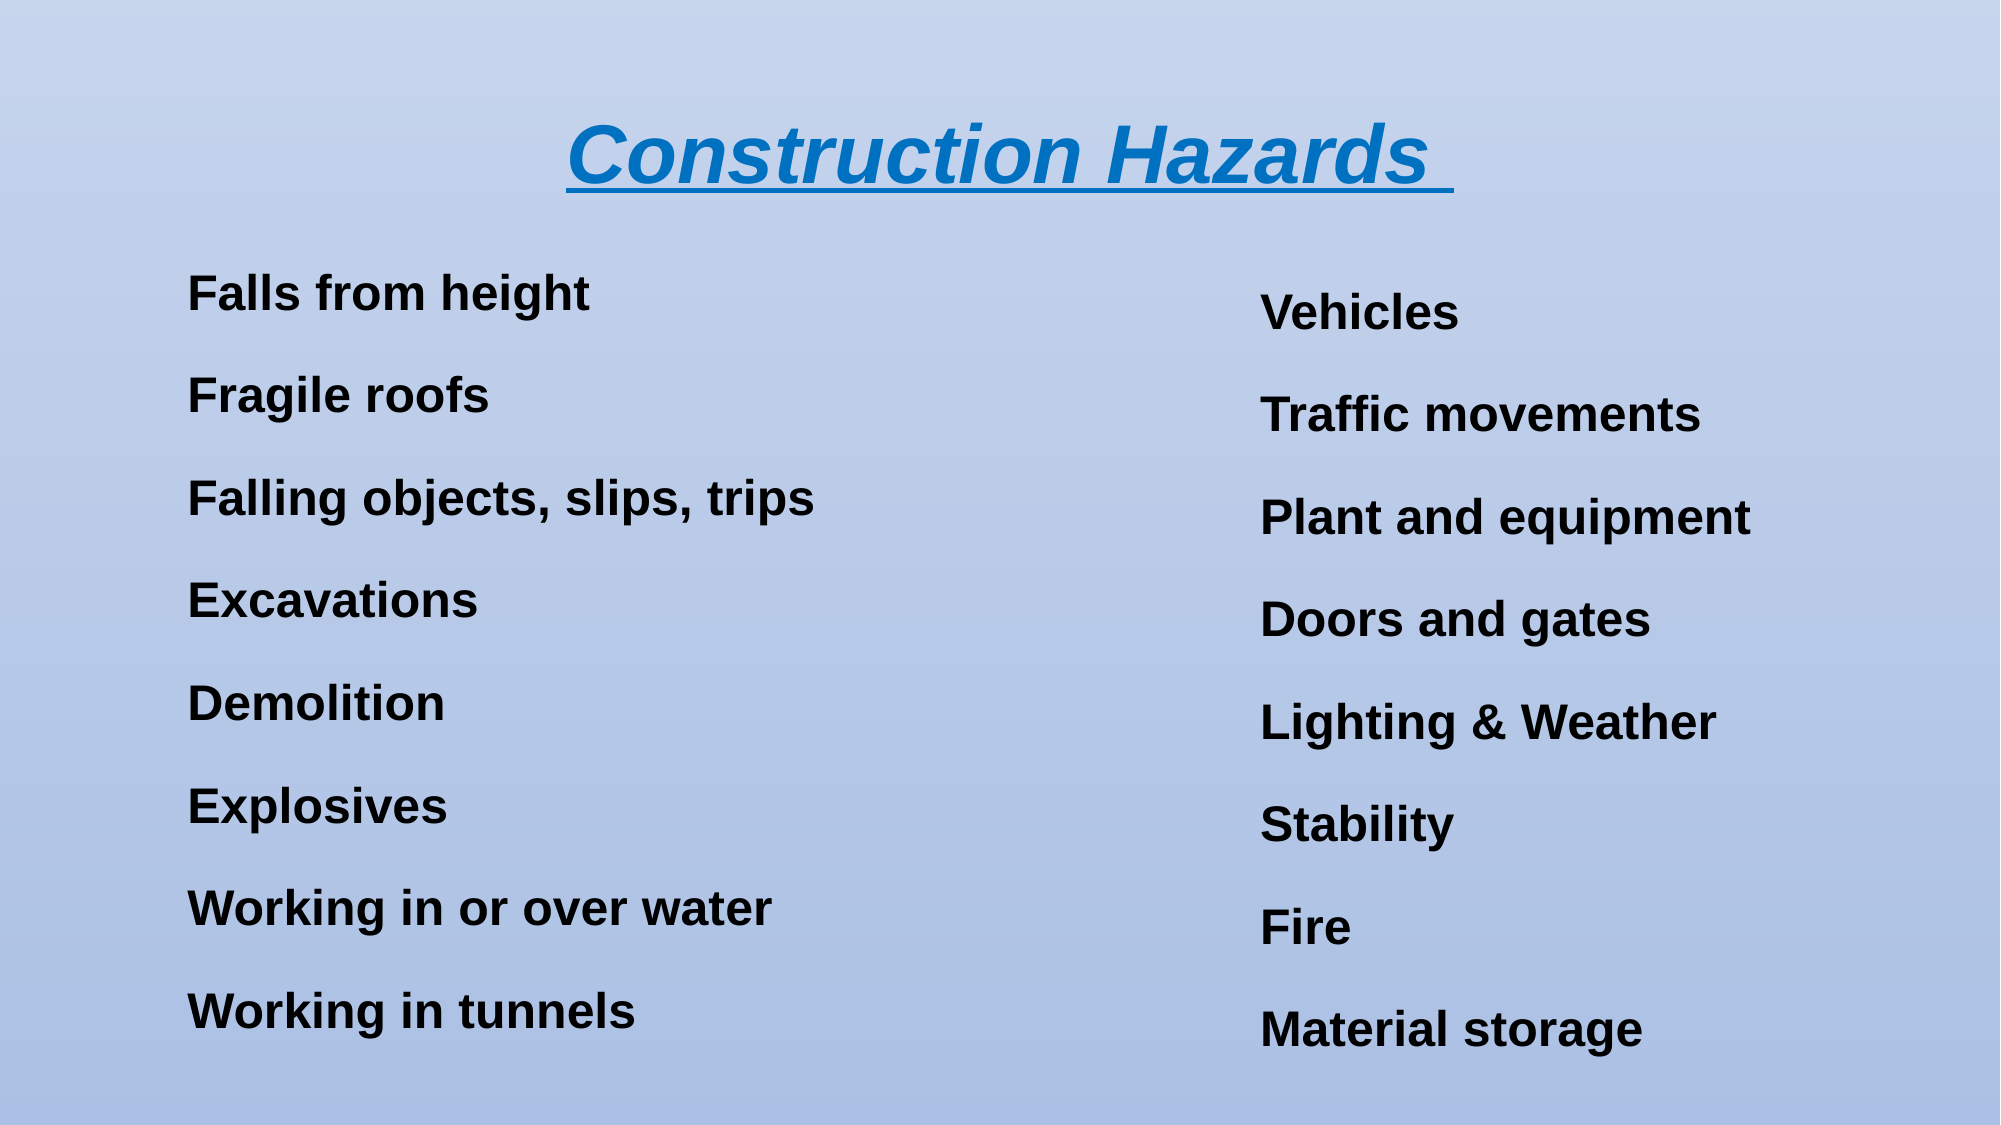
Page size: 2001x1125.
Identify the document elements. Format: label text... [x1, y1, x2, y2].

text_box Vehicles Traffic movements Plant and equipment Doors and gates Lighting & Weather Stability Fire Material storage [1245, 241, 2000, 1065]
text_box Falls from height Fragile roofs Falling objects, slips, trips Excavations Demolition Explosives Working in or over water Working in tunnels [172, 223, 1329, 1046]
text_box Construction Hazards [53, 92, 1968, 208]
